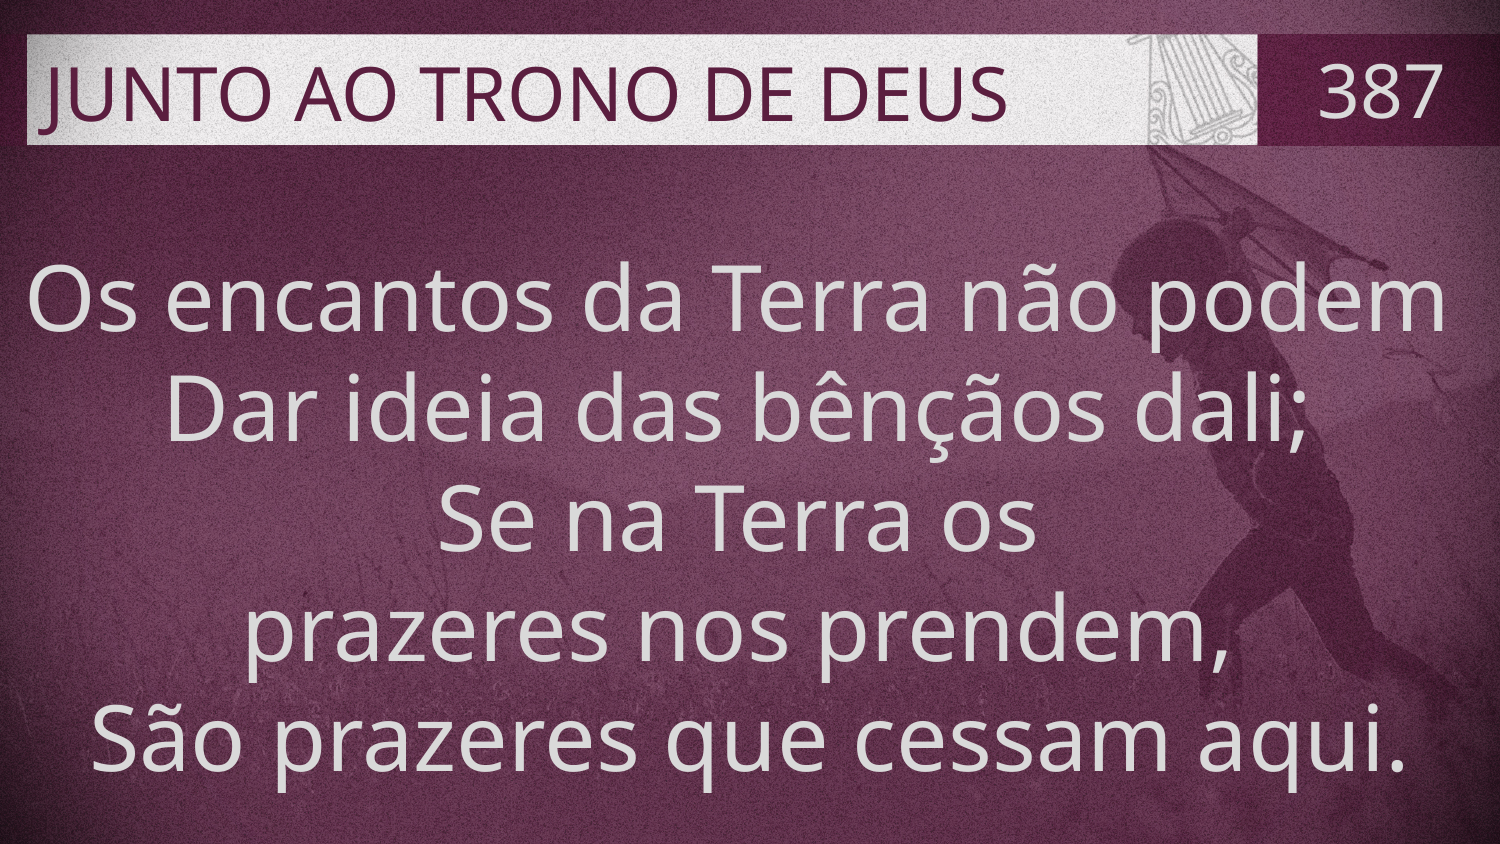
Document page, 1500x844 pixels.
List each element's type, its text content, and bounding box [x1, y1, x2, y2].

list 387 [1281, 36, 1483, 143]
picture [0, 0, 1500, 185]
list Os encantos da Terra não podem Dar ideia das bênçãos dali; Se na Terra os prazeres nos prendem, São prazeres que cessam aqui. [0, 185, 1500, 844]
title JUNTO AO TRONO DE DEUS [29, 33, 1258, 151]
